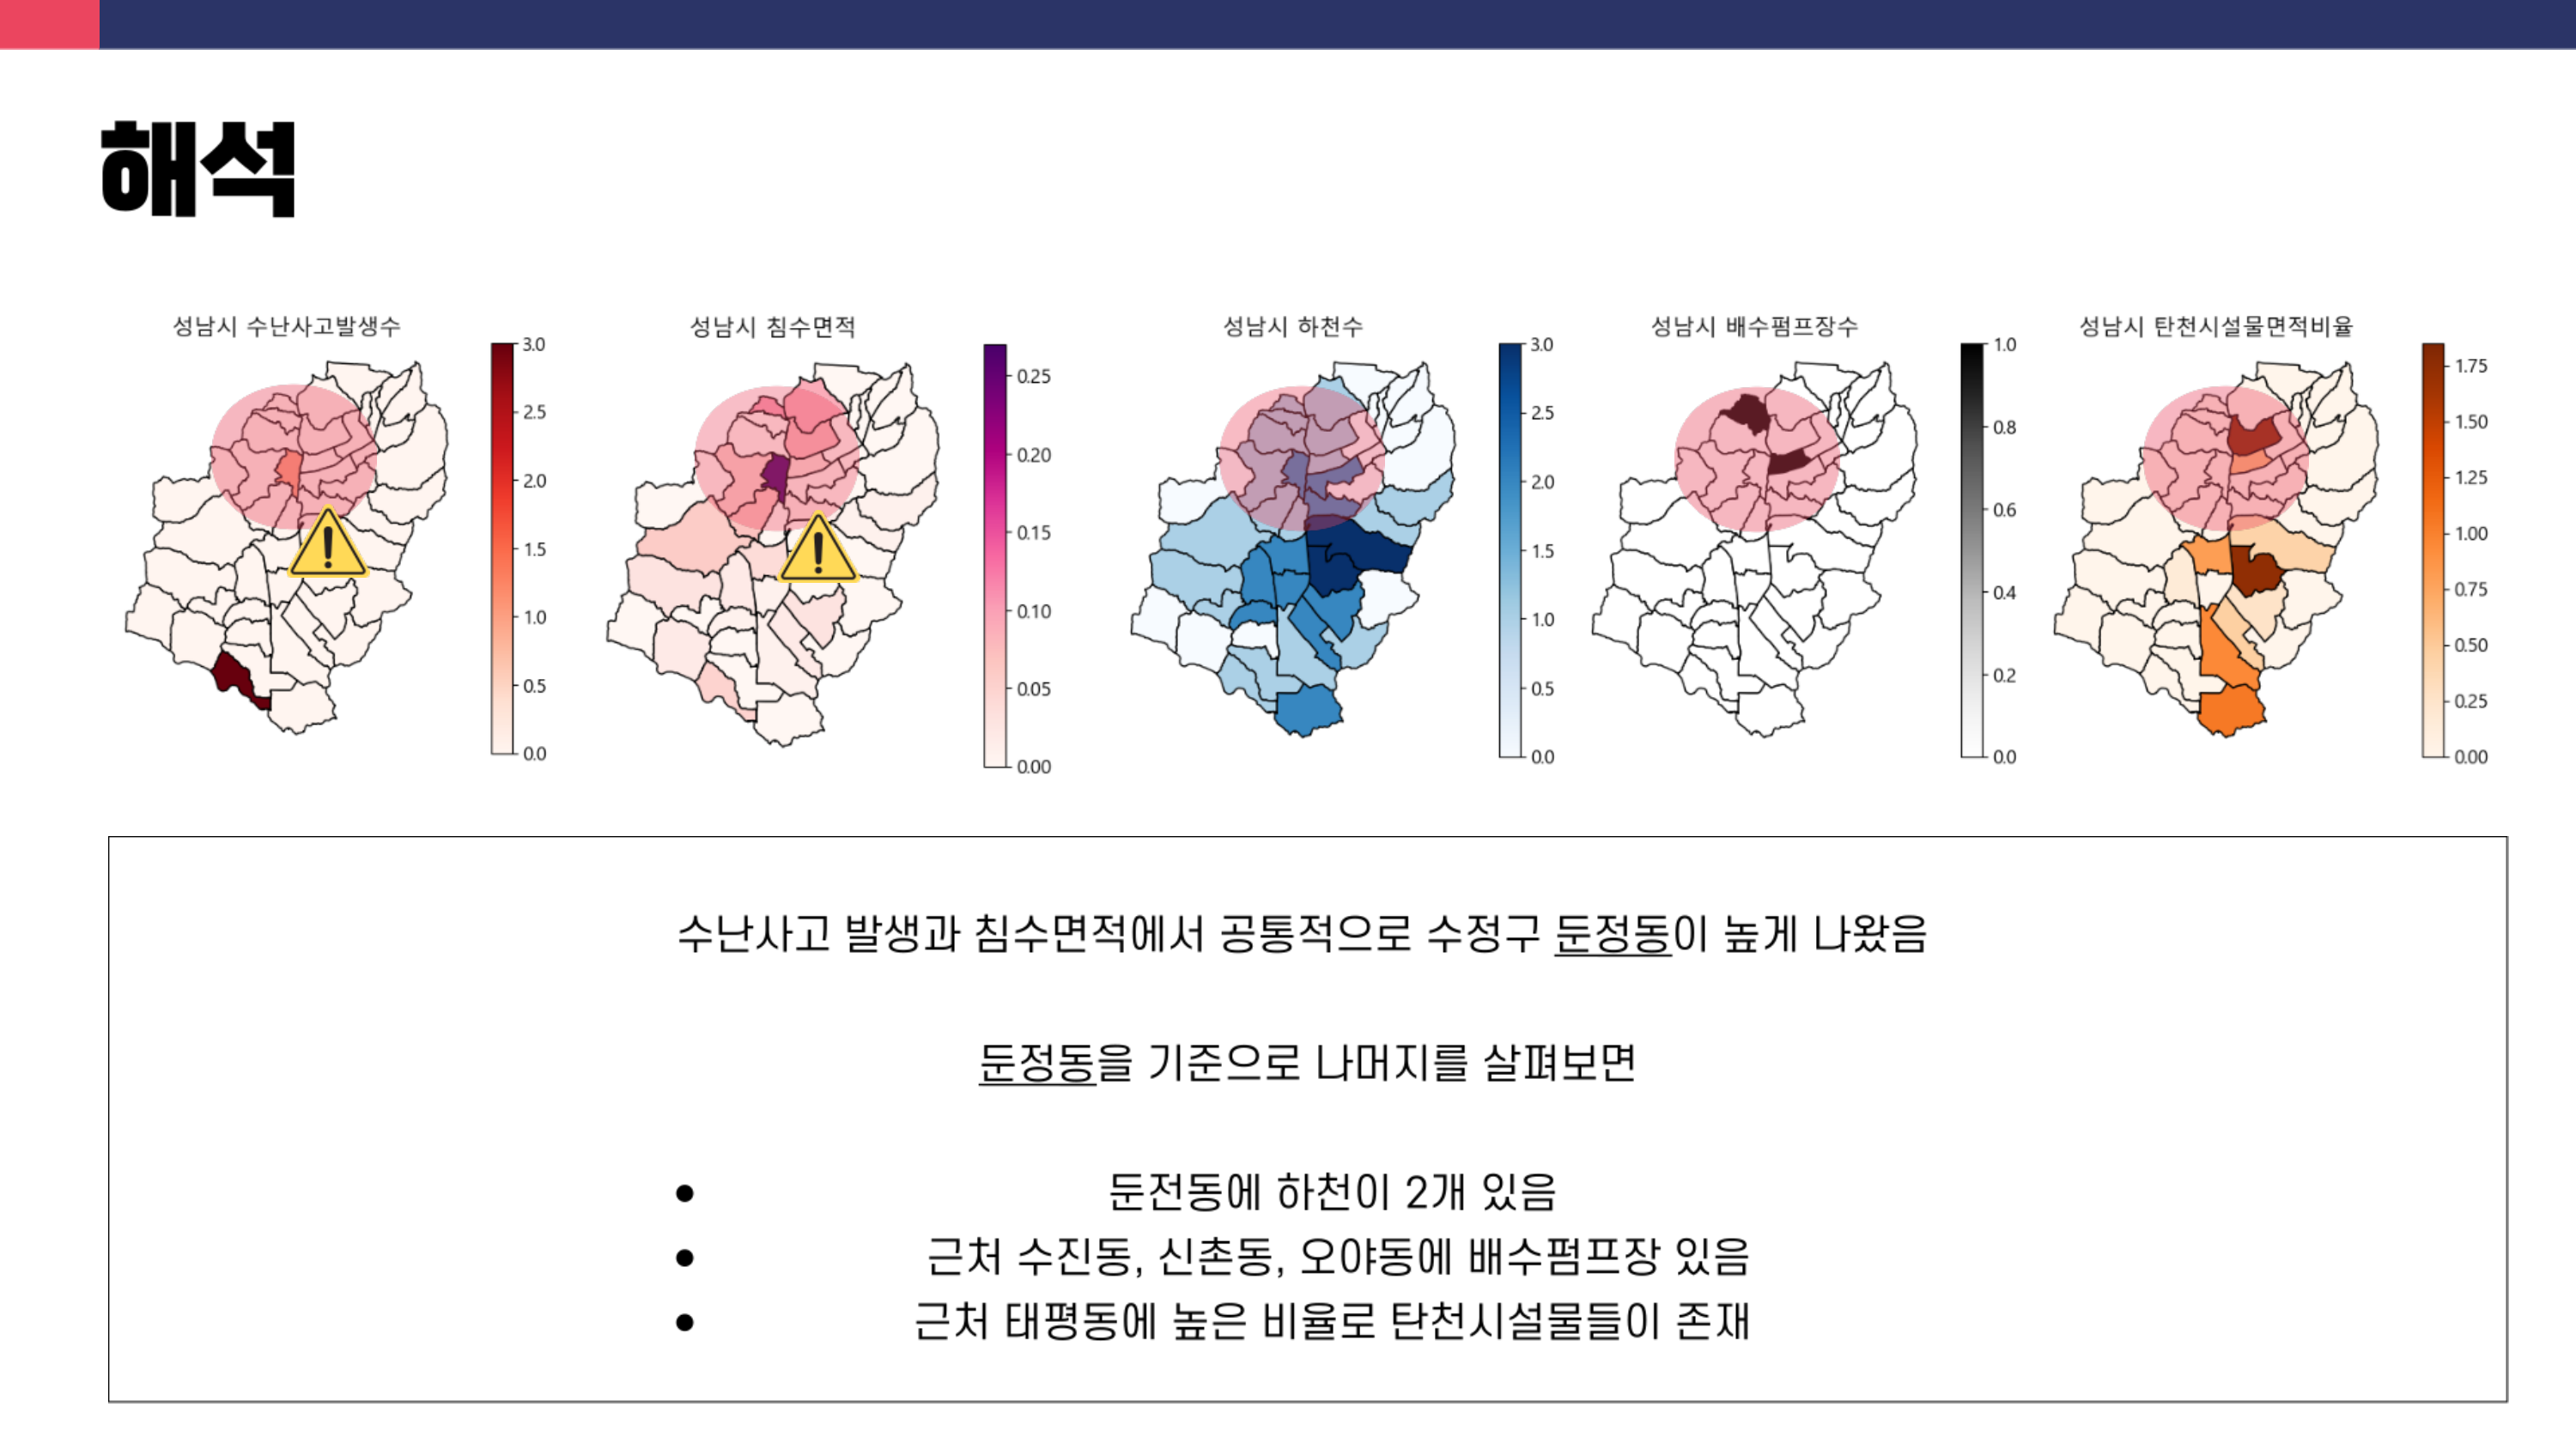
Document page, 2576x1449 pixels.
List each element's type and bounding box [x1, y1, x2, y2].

text_box [2143, 375, 2309, 542]
text_box [776, 509, 860, 583]
picture [650, 893, 1984, 1389]
text_box [211, 374, 378, 541]
text_box [0, 0, 2576, 50]
text_box [99, 306, 558, 776]
text_box [1674, 377, 1840, 543]
text_box [694, 375, 860, 542]
text_box [287, 504, 370, 578]
picture [65, 42, 398, 338]
text_box [1219, 375, 1385, 542]
text_box [107, 835, 2509, 1404]
text_box [580, 306, 1063, 790]
text_box [1103, 306, 2500, 780]
